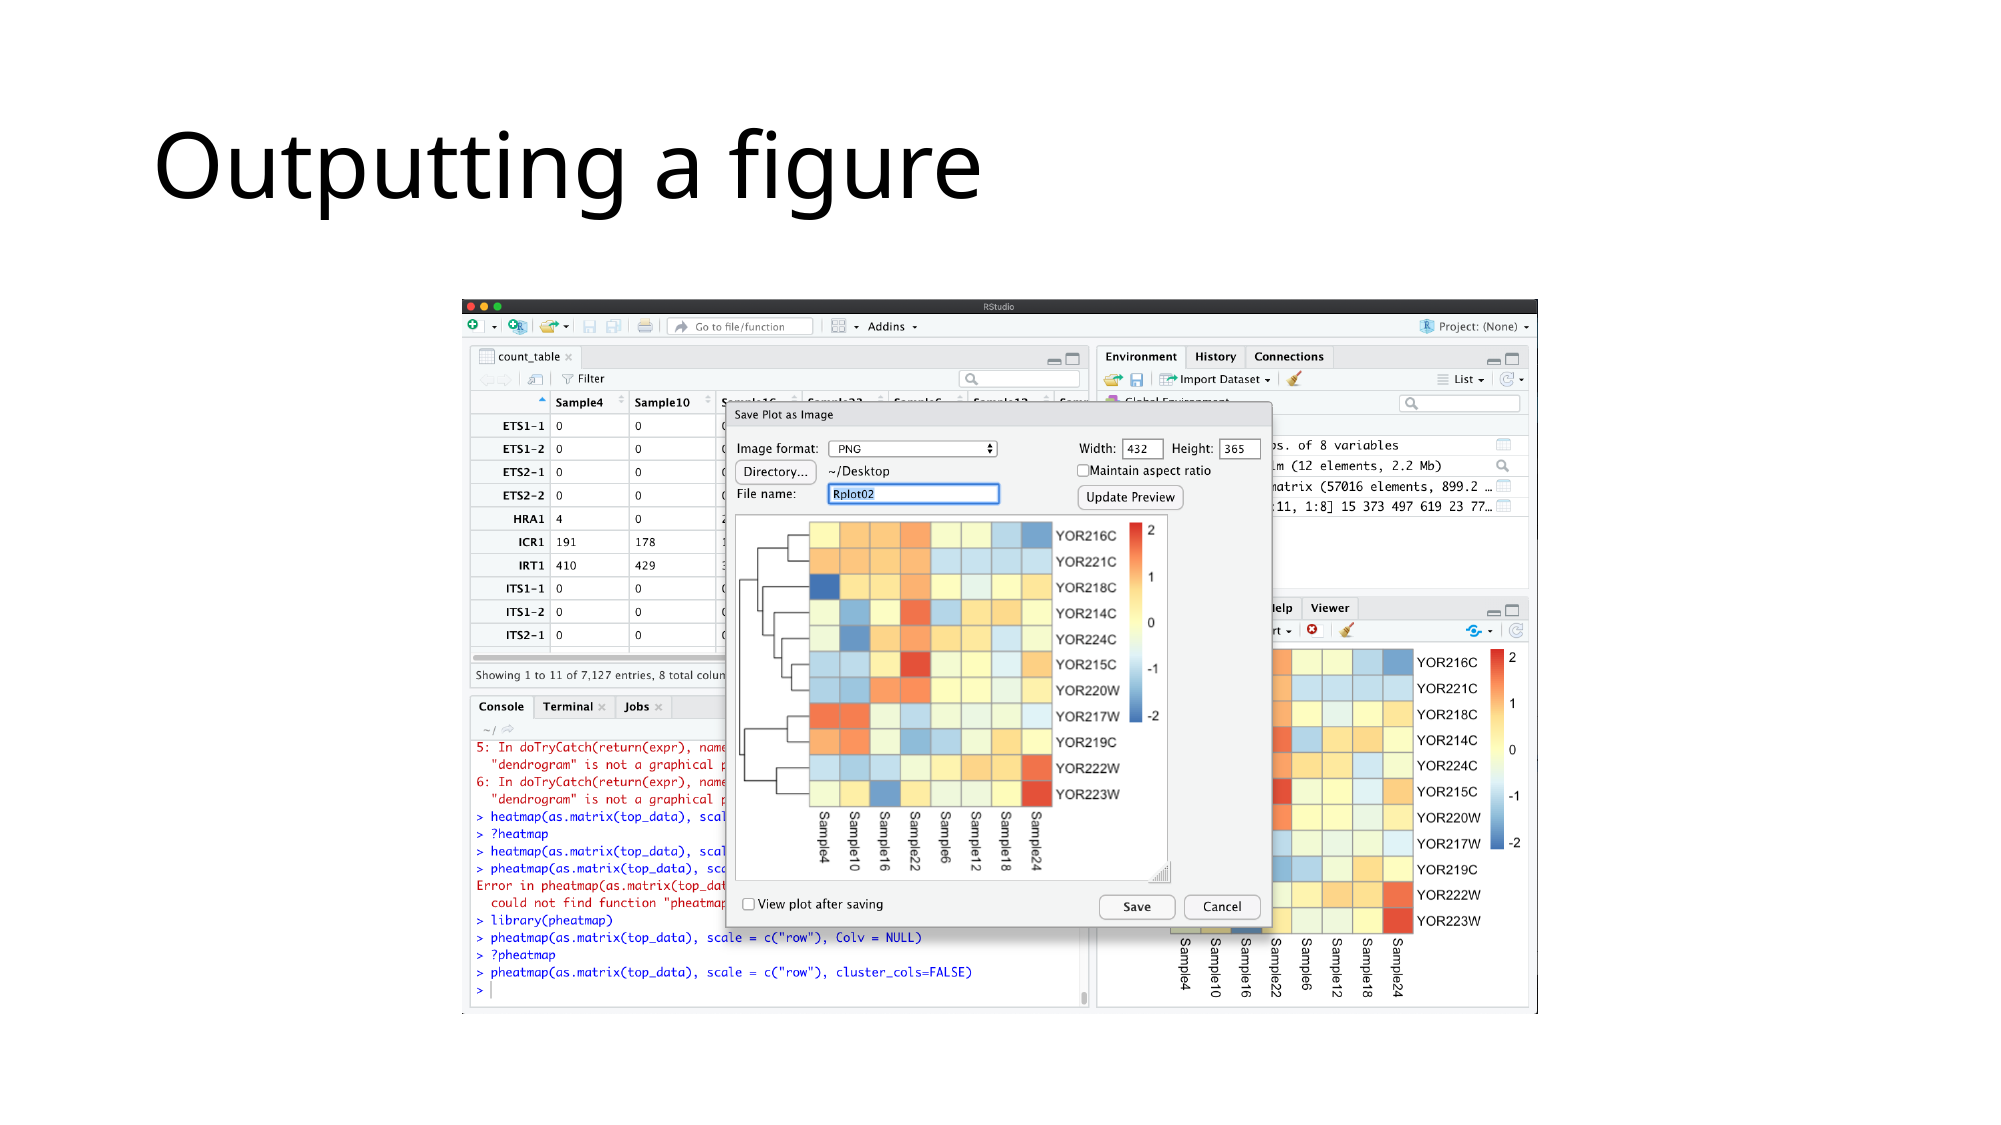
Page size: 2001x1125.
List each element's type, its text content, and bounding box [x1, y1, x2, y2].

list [462, 299, 1538, 1014]
title Outputting a figure [137, 59, 1863, 278]
